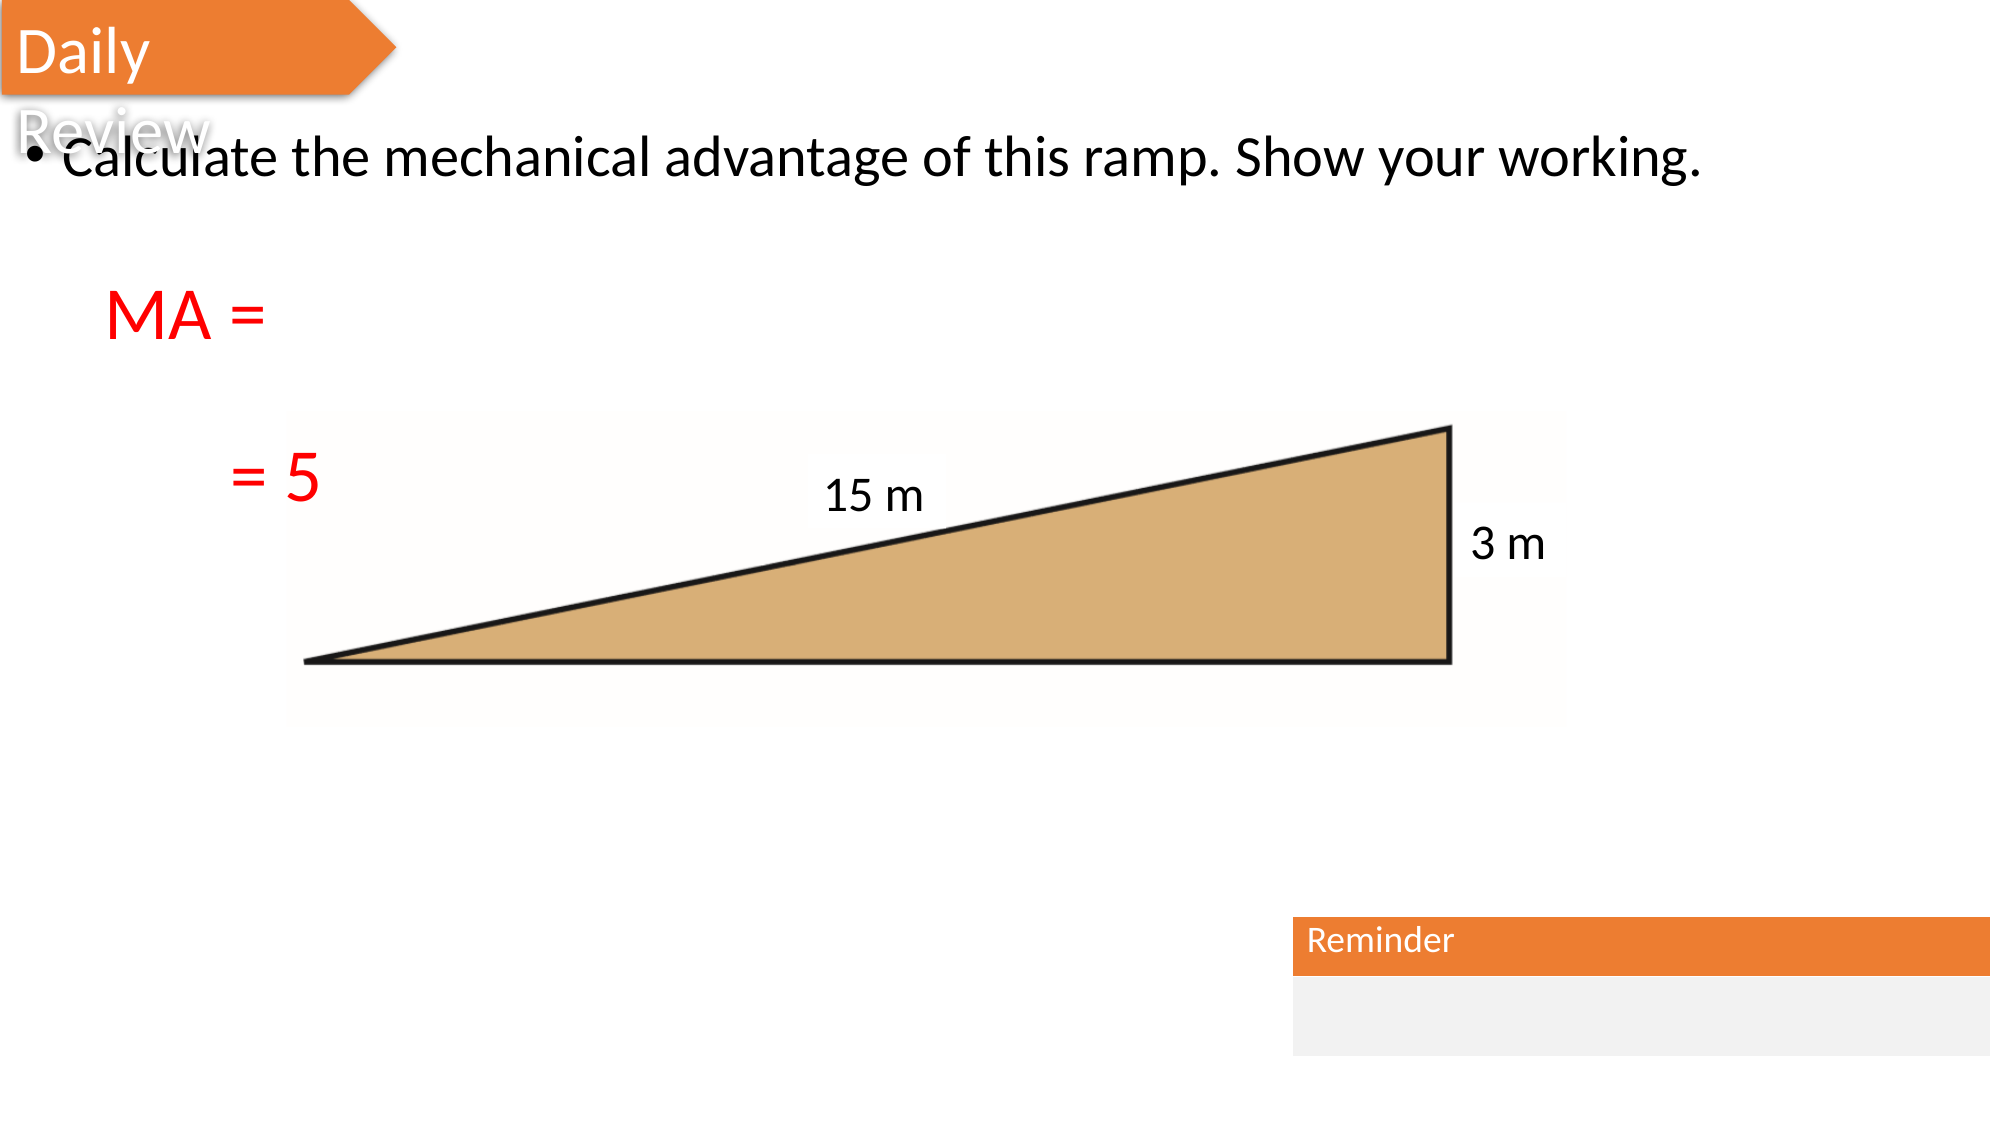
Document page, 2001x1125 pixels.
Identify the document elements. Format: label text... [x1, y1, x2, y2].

text_box Daily Review [1, 0, 397, 95]
picture [286, 404, 1567, 727]
list Calculate the mechanical advantage of this ramp. Show your working. [9, 118, 1863, 1014]
text_box = 5 [215, 418, 286, 524]
